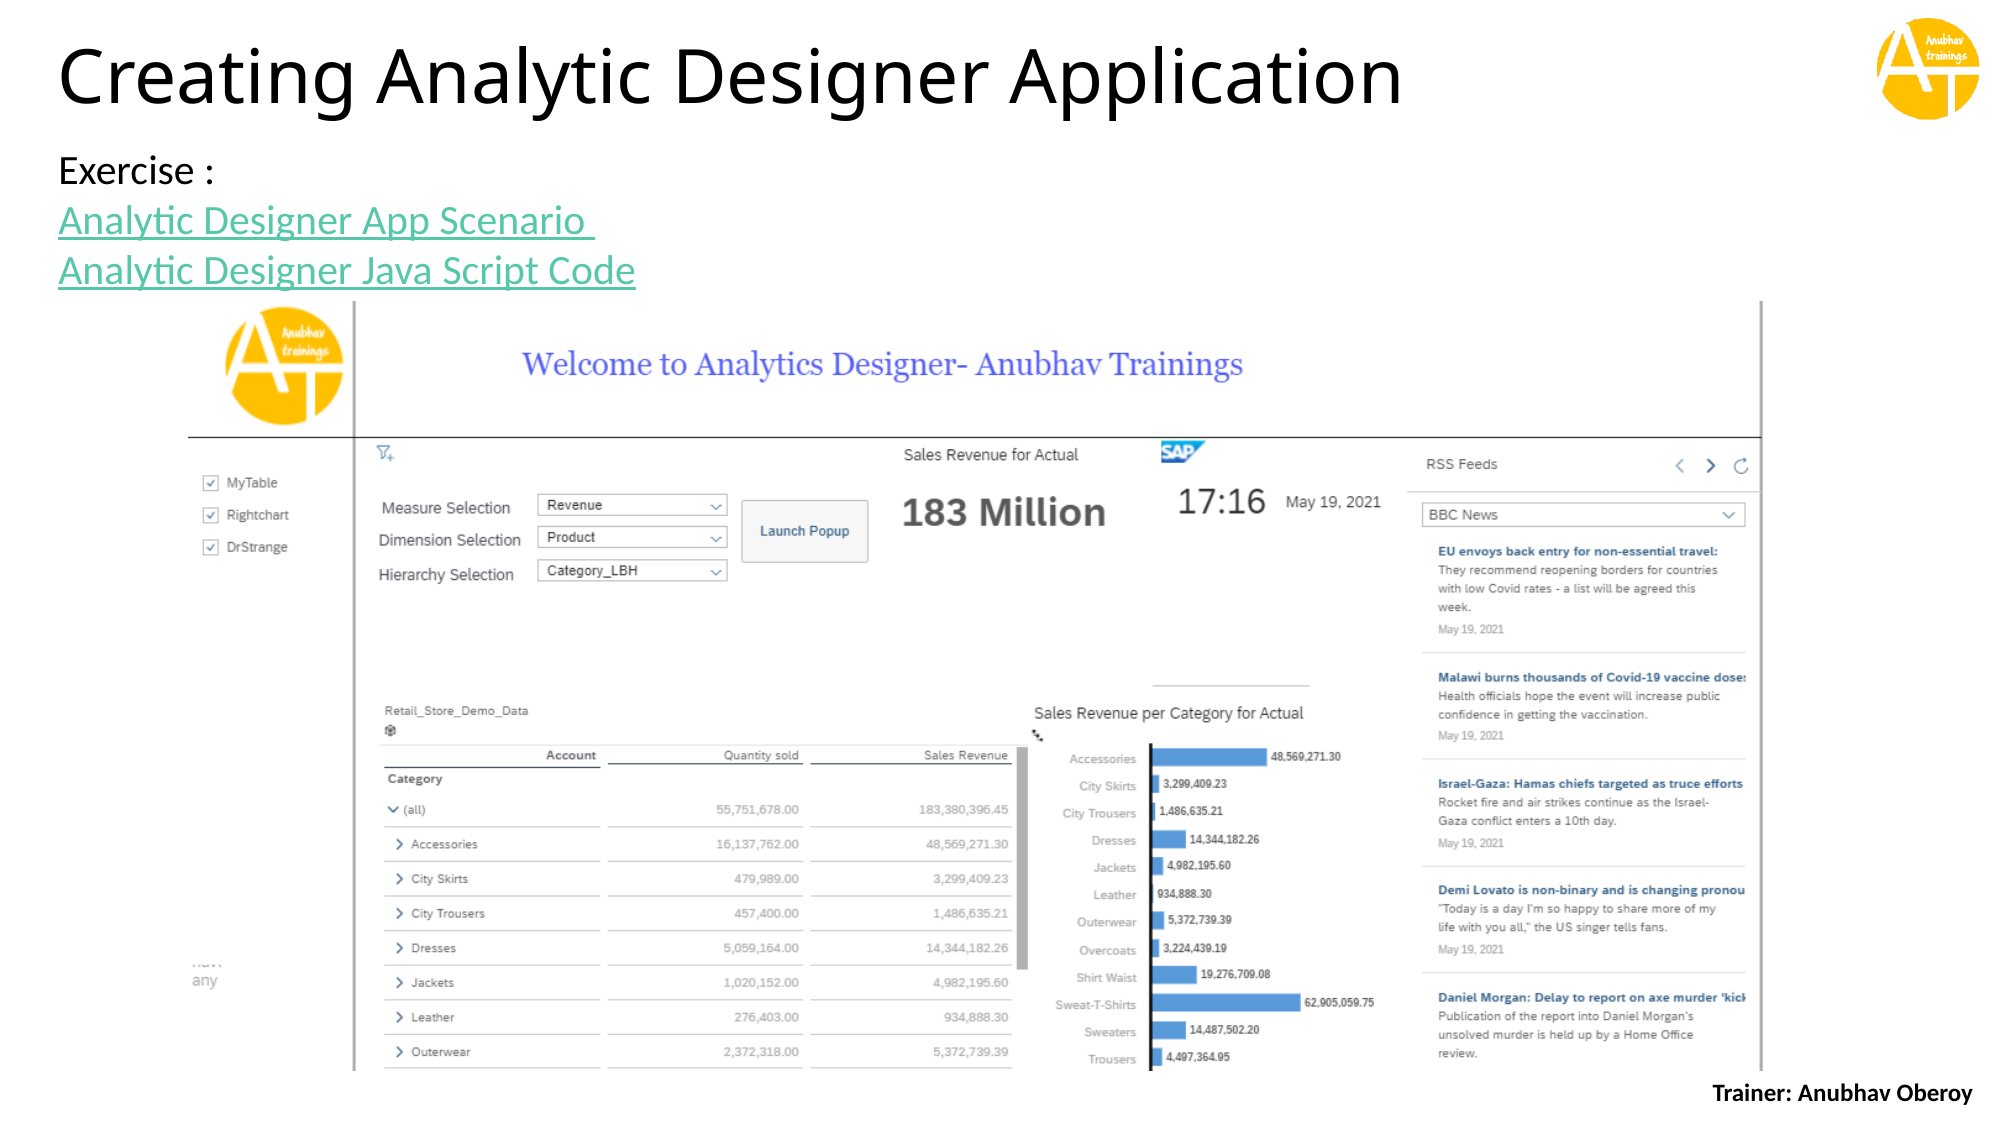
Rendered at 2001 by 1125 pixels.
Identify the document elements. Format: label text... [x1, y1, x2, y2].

picture [188, 301, 1763, 1071]
text_box Creating Analytic Designer Application [42, 30, 1896, 148]
text_box Exercise : Analytic Designer App Scenario Analytic Designer Java Script Code [43, 135, 651, 300]
picture [1866, 11, 1985, 128]
footer Trainer: Anubhav Oberoy [1660, 1074, 2000, 1108]
